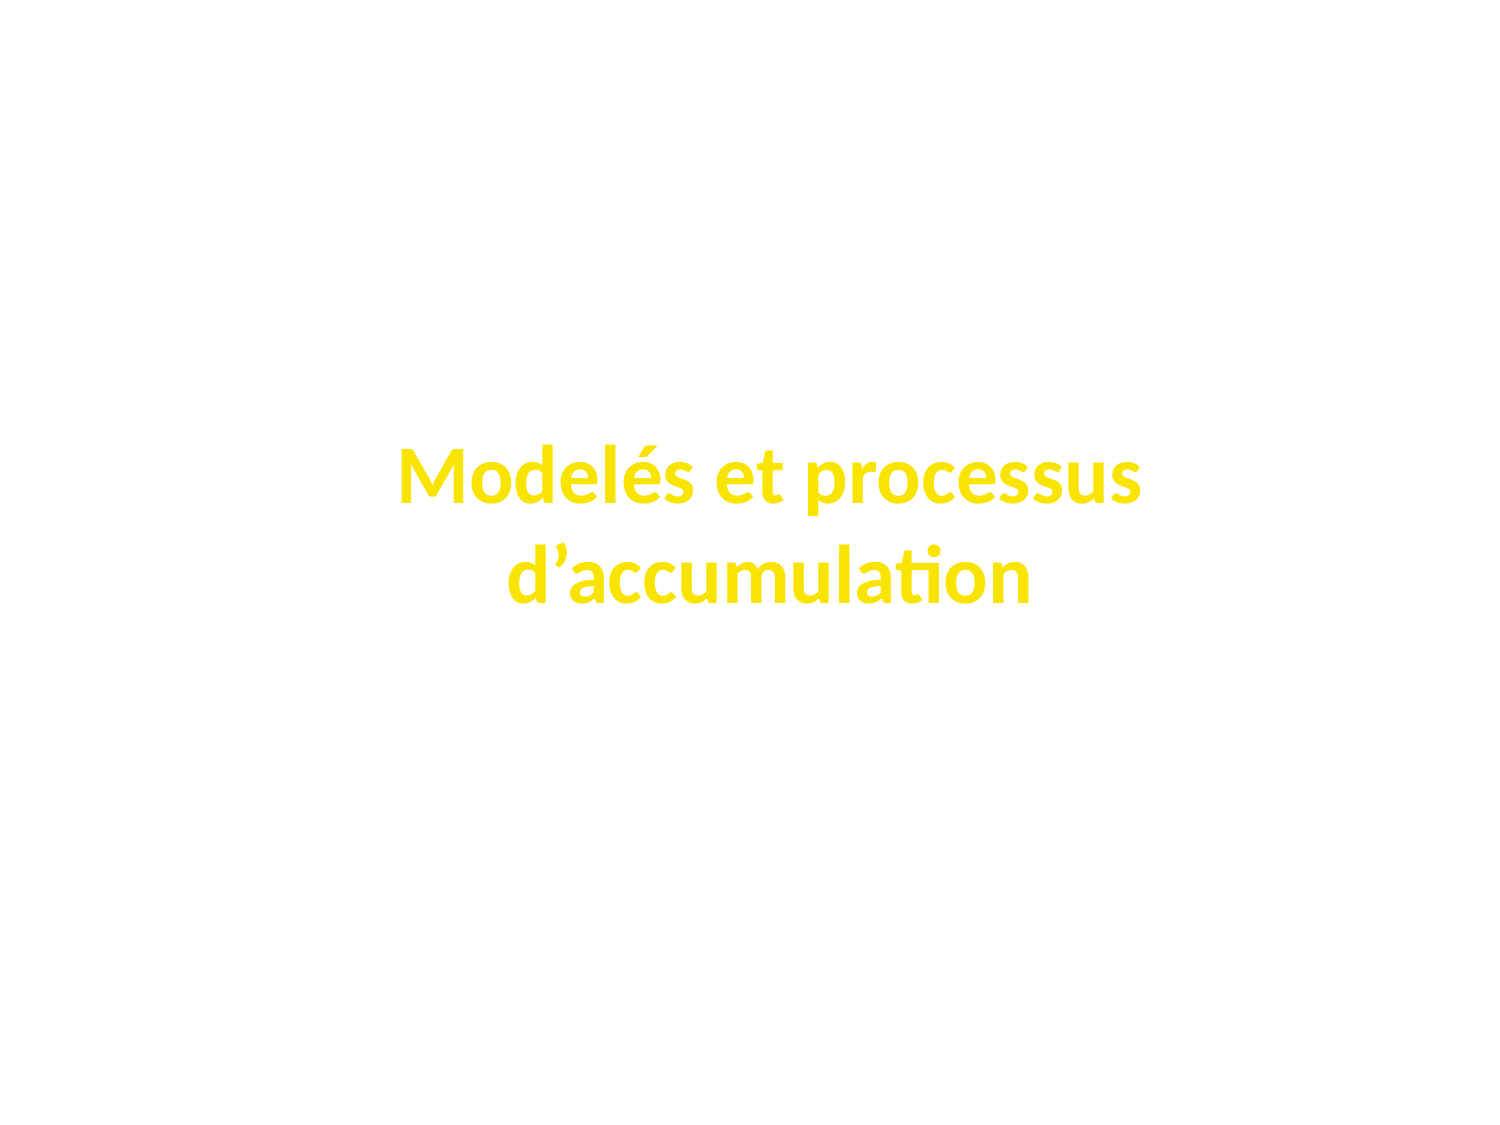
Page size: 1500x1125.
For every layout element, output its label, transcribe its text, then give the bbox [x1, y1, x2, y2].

title Modelés et processus d’accumulation [99, 412, 1440, 636]
